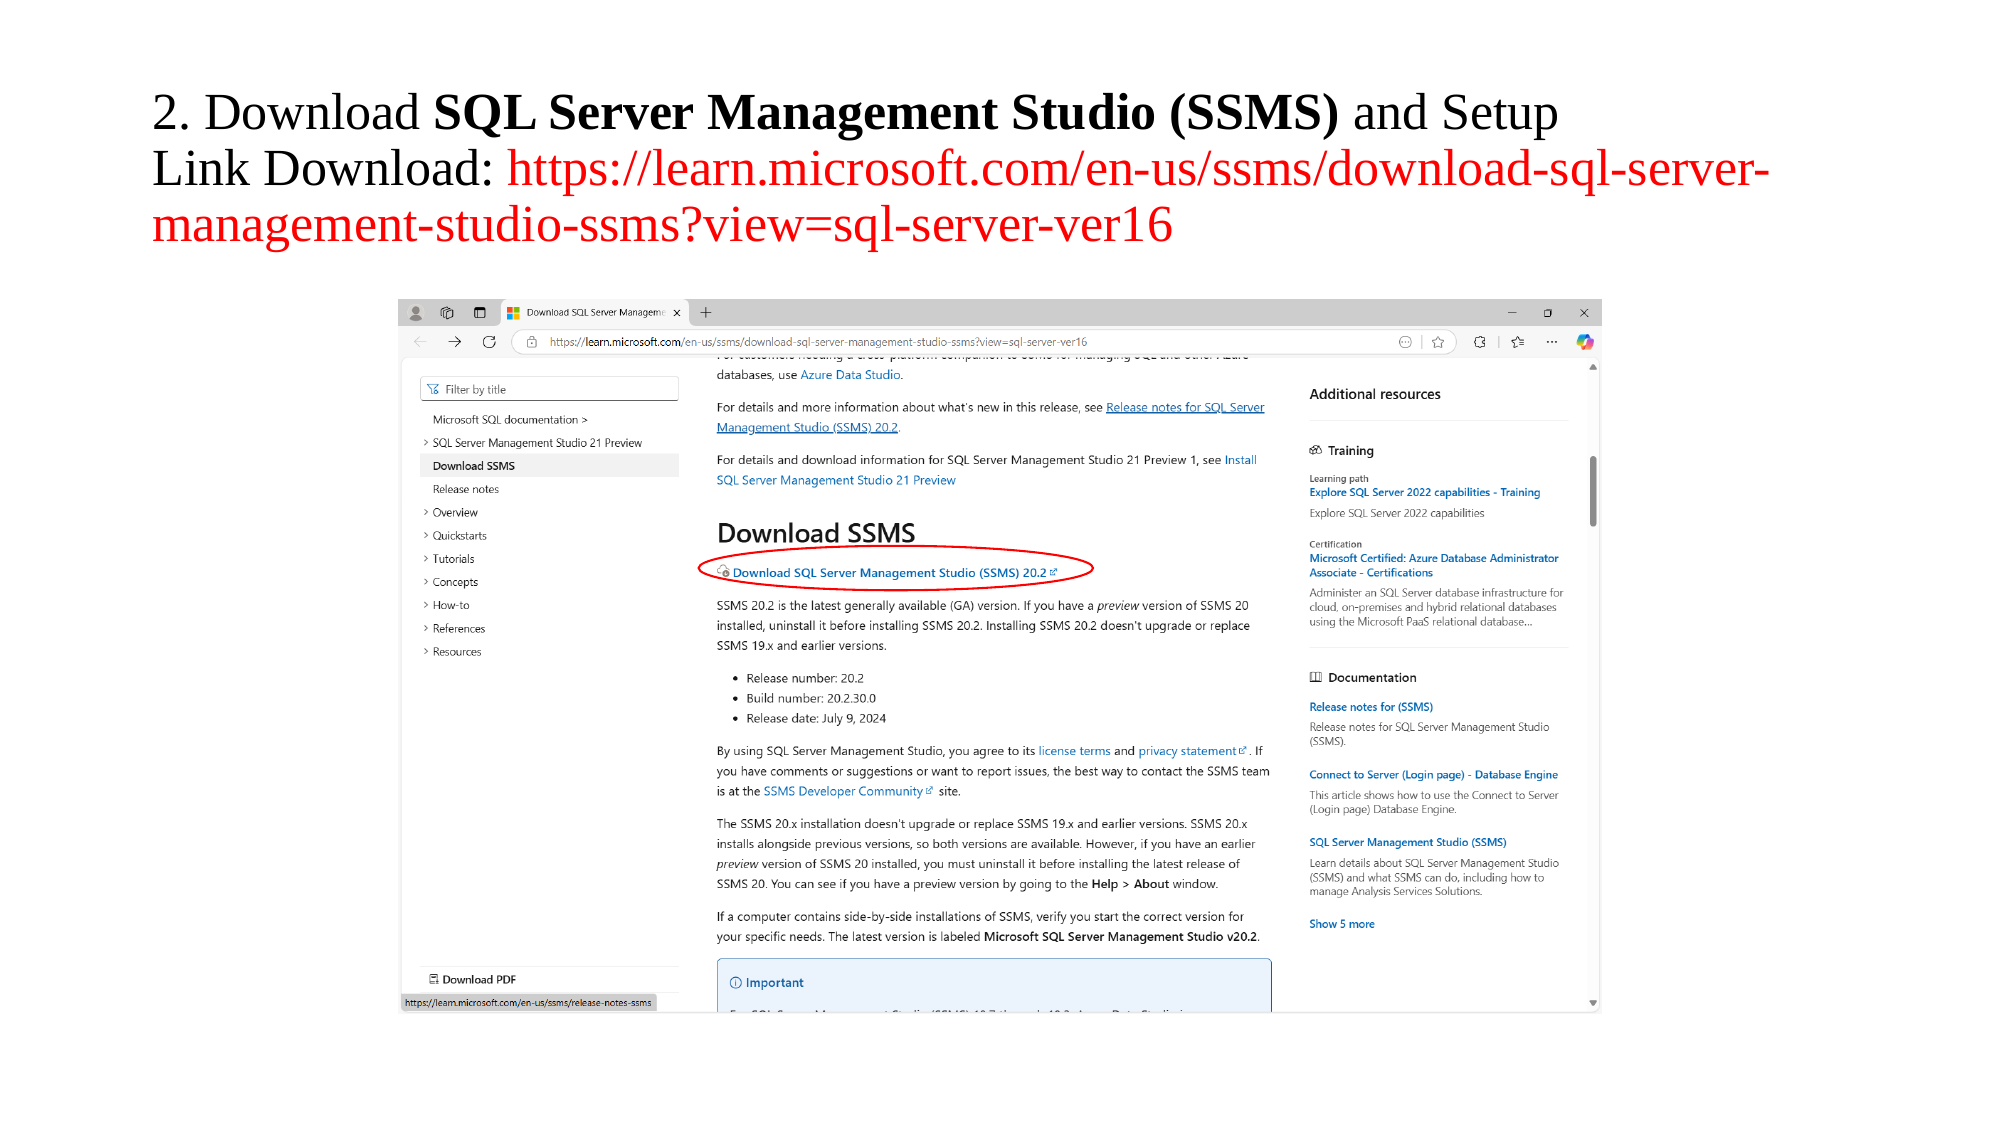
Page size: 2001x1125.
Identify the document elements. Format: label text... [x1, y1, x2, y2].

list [398, 299, 1602, 1014]
title 2. Download SQL Server Management Studio (SSMS) and Setup Link Download: https://learn.microsoft.com/en-us/ssms/download-sql-server-management-studio-ssms?view=sql-server-ver16 [137, 59, 1863, 278]
